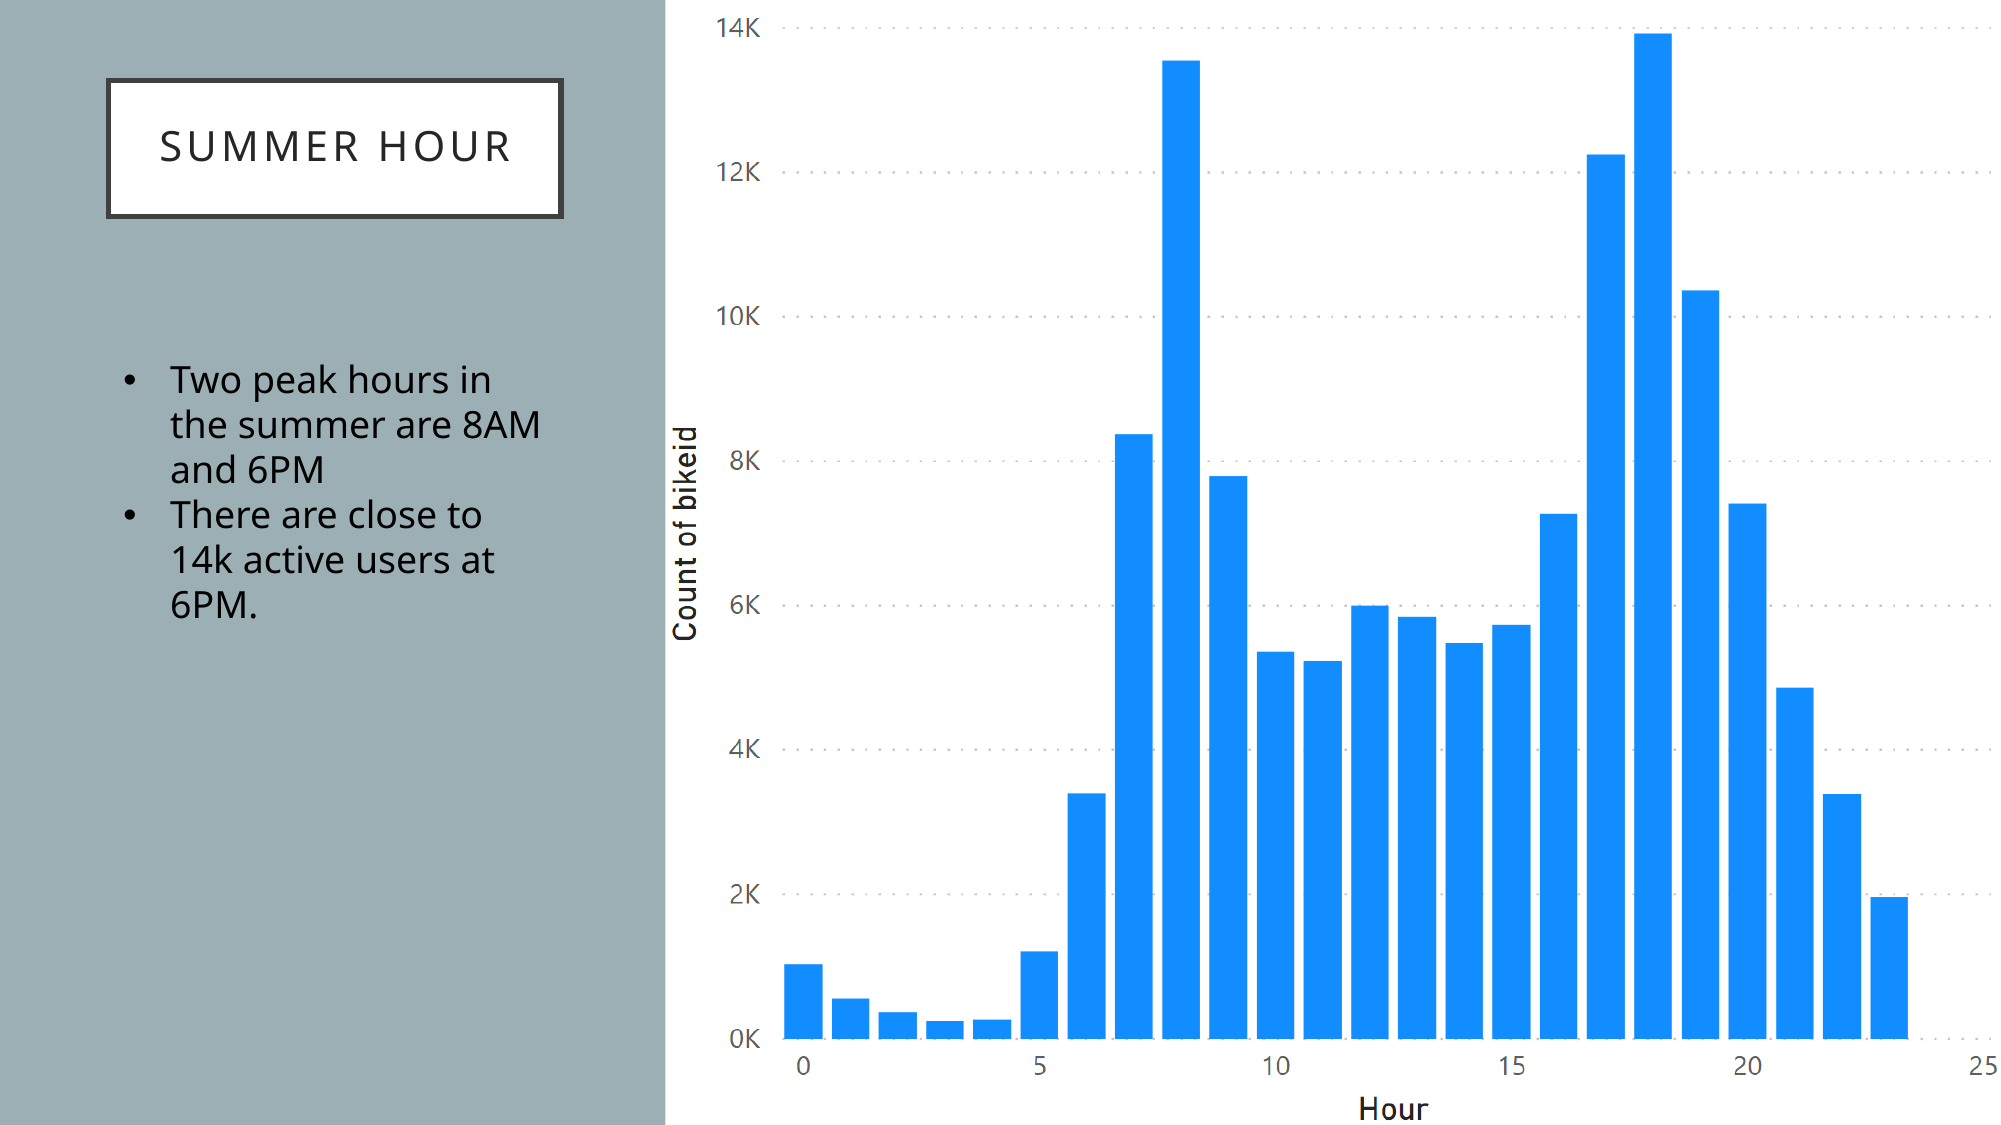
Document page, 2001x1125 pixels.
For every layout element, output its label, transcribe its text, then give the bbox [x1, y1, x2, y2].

picture [665, 0, 2000, 1125]
title Summer hour [106, 78, 564, 219]
text_box Two peak hours in the summer are 8AM and 6PM There are close to 14k active users at 6PM. [108, 349, 569, 679]
